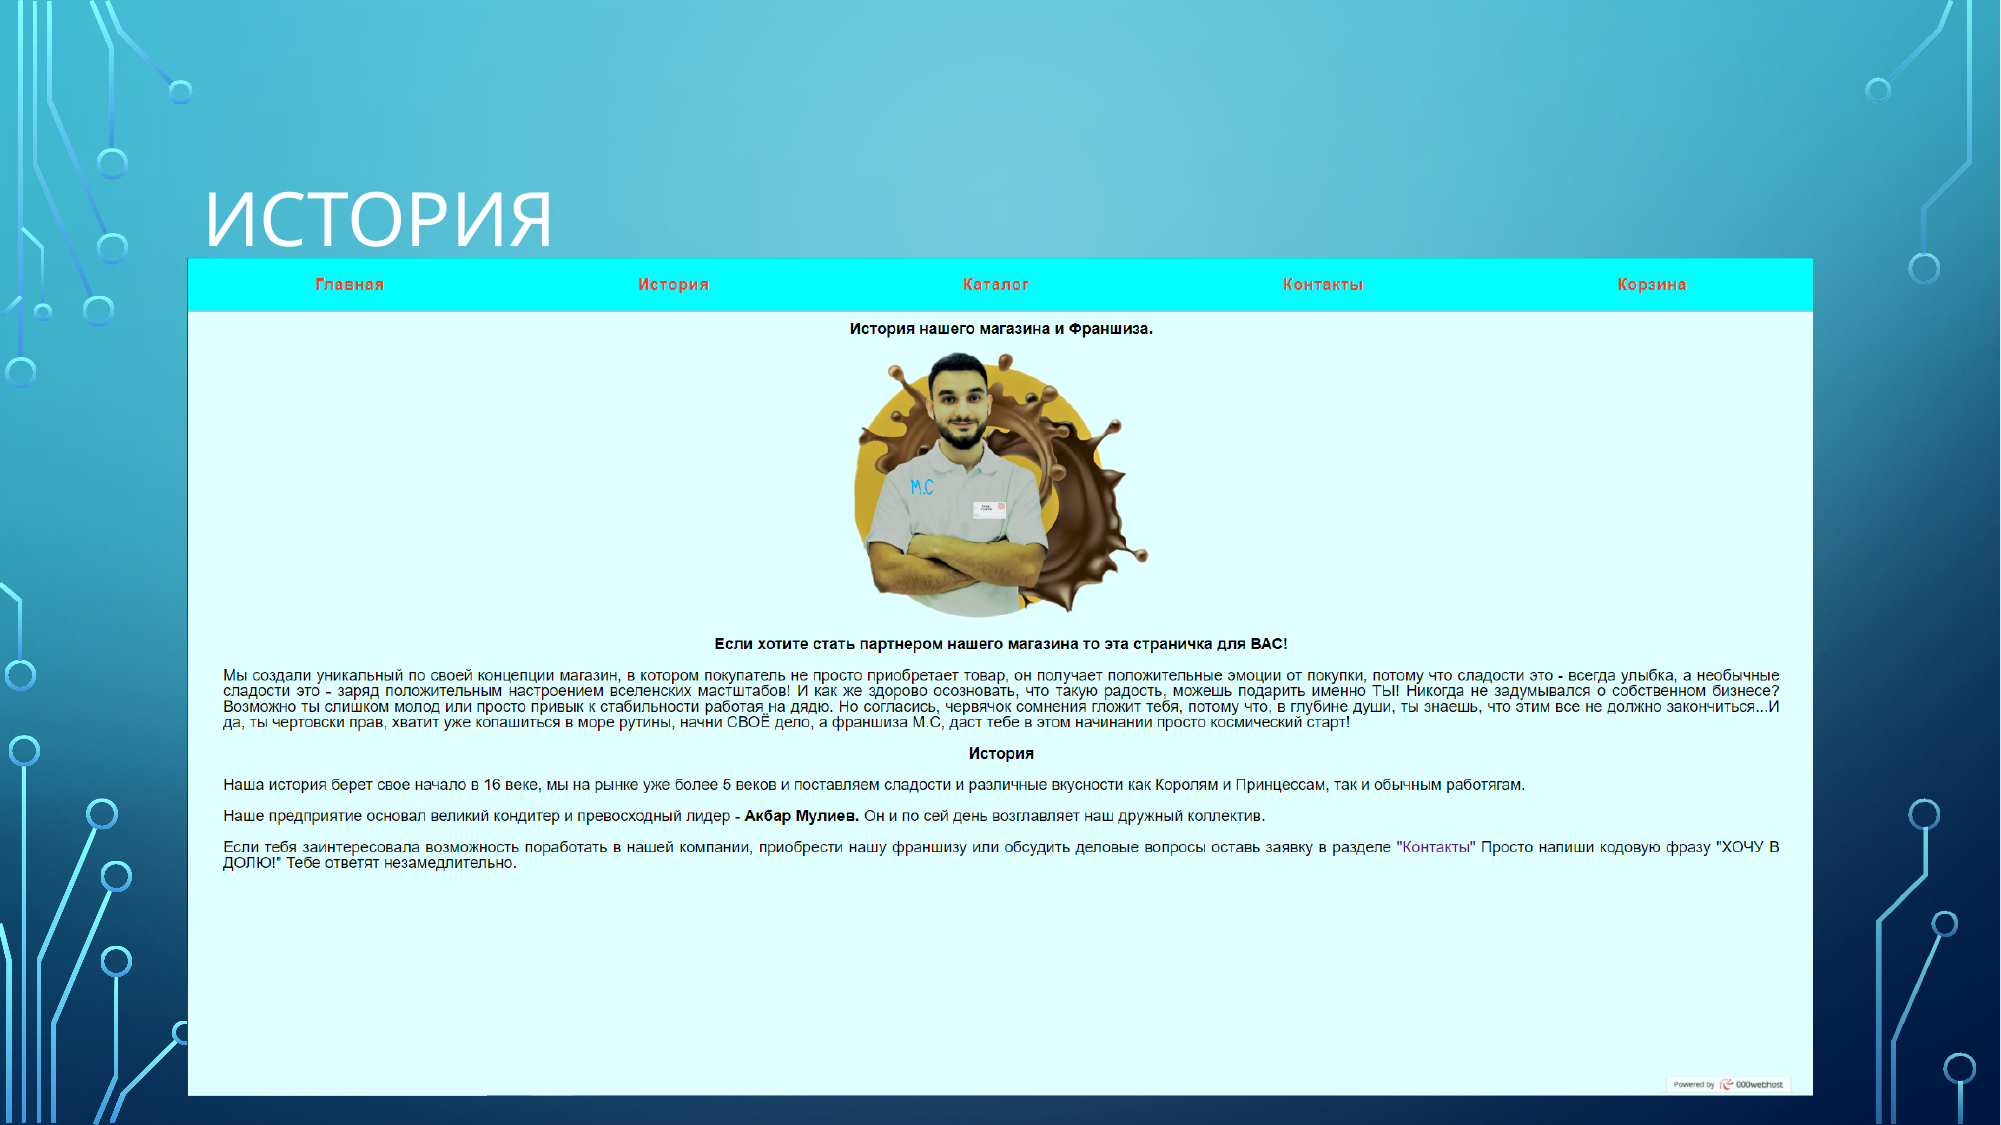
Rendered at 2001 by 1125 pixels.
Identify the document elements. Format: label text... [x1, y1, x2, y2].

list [186, 257, 1813, 1097]
title История [187, 101, 1813, 257]
